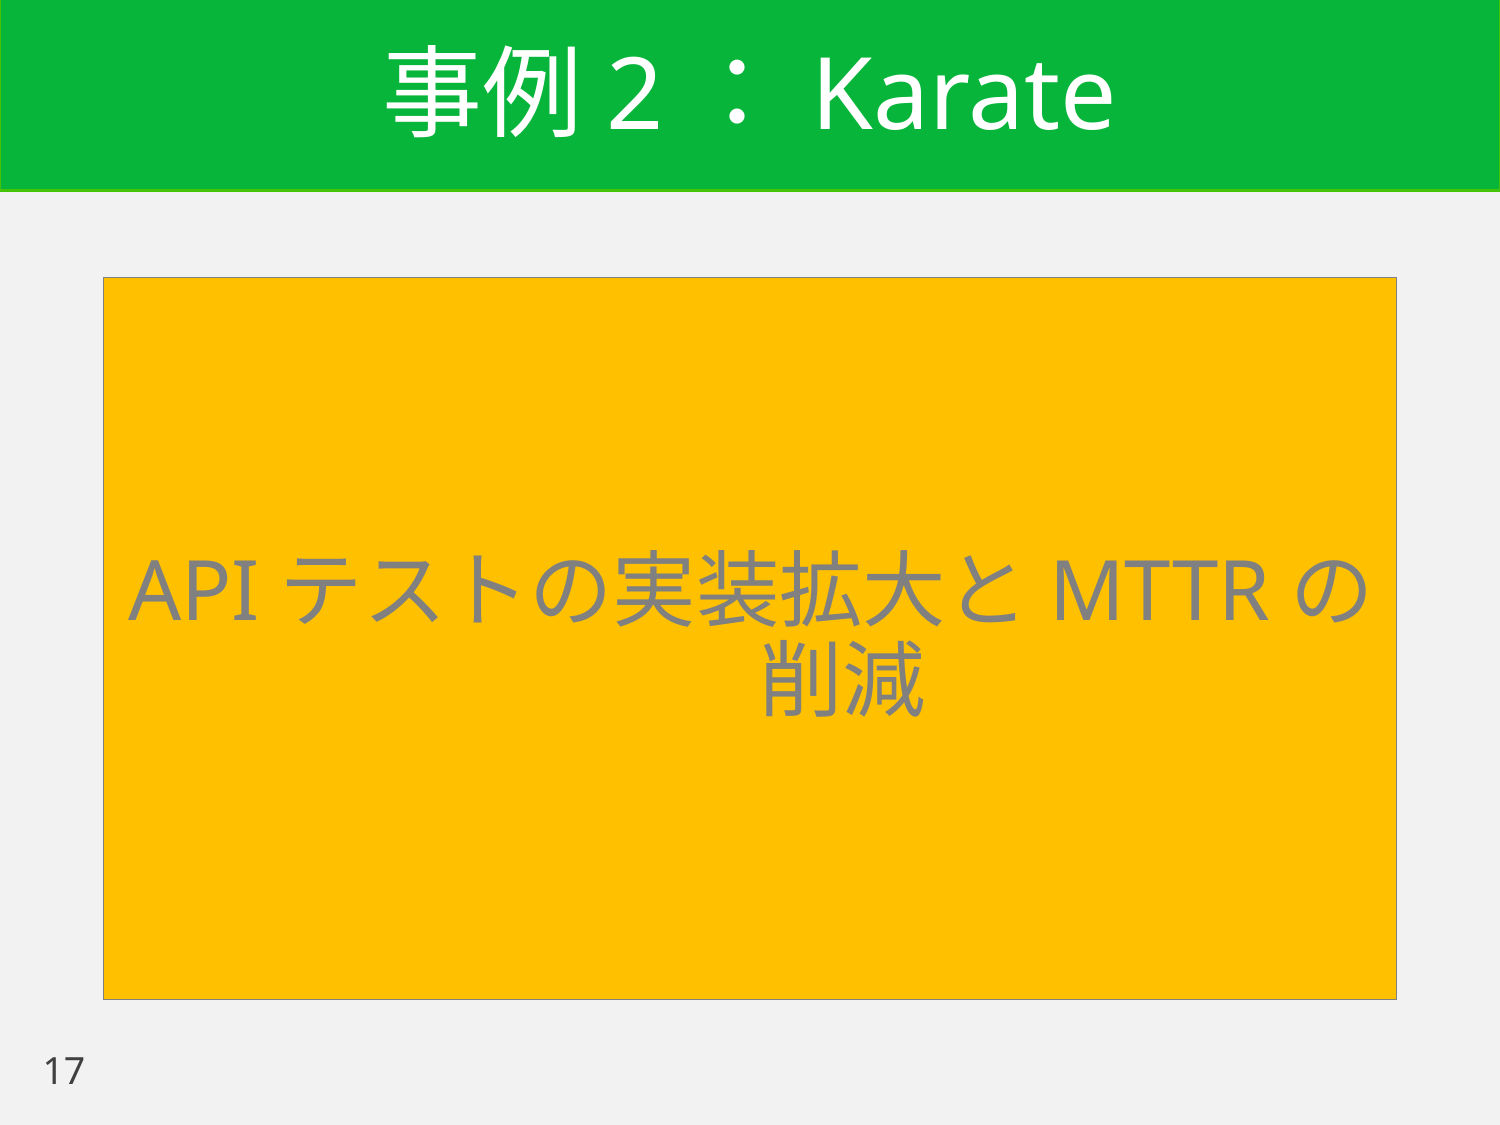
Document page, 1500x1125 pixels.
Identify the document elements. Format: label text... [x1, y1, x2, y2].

list APIテストの実装拡大とMTTRの削減 [103, 277, 1397, 1000]
title 事例2：Karate [0, 53, 1500, 140]
slide_number 17 [27, 1042, 146, 1102]
